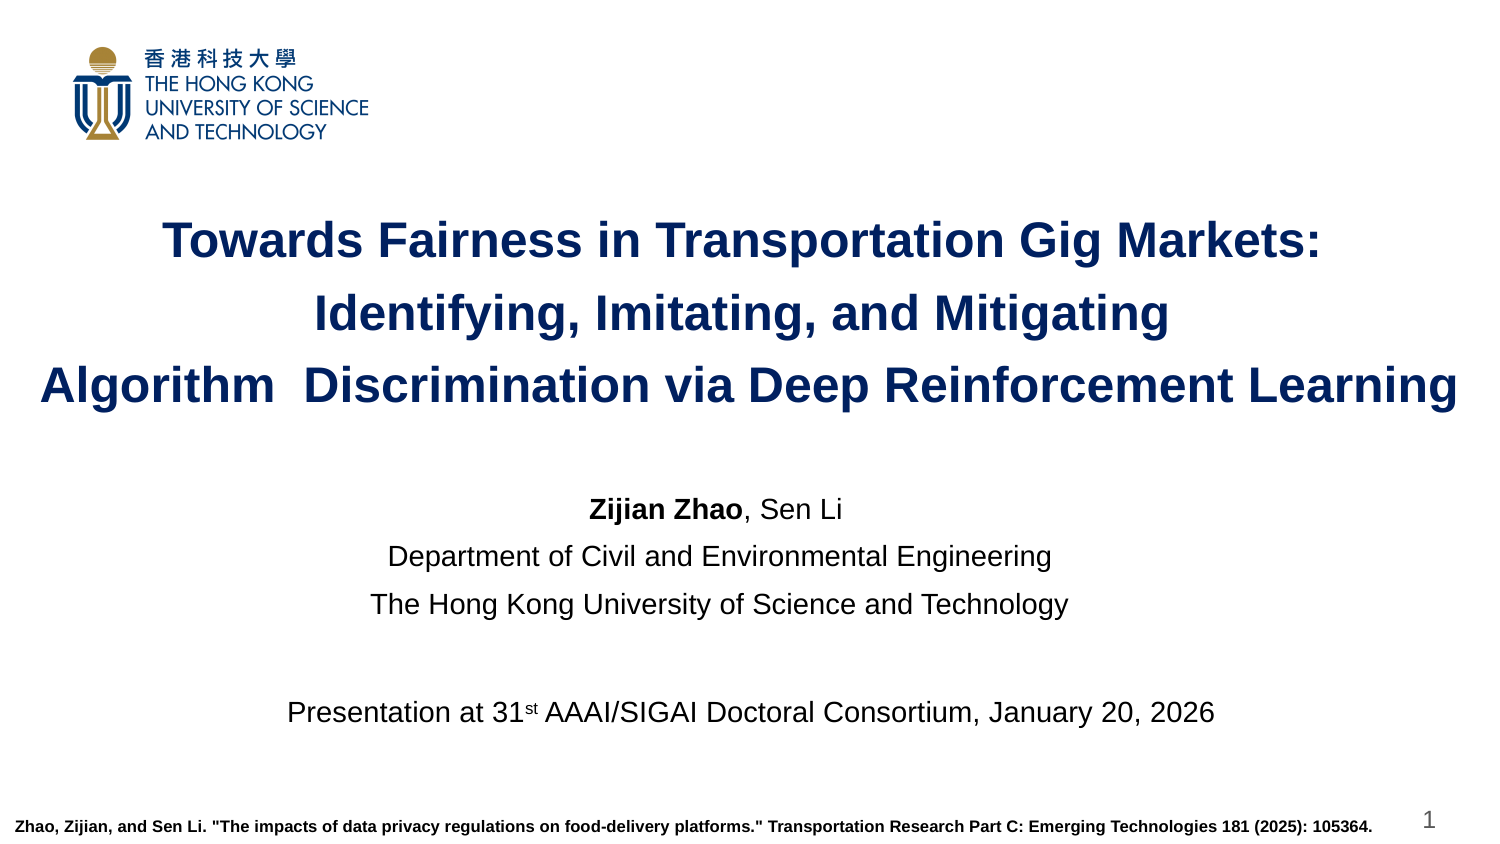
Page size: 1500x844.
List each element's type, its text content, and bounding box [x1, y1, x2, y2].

text_box Presentation at 31st AAAI/SIGAI Doctoral Consortium, January 20, 2026 [3, 686, 1500, 737]
picture [71, 46, 369, 142]
text_box Towards Fairness in Transportation Gig Markets: Identifying, Imitating, and Mitigating Algorithm Discrimination via Deep Reinforcement Learning [0, 200, 1500, 421]
text_box Zhao, Zijian, and Sen Li. "The impacts of data privacy regulations on food-delivery platforms." Transportation Research Part C: Emerging Technologies 181 (2025): 105364. [0, 802, 1500, 844]
text_box Zijian Zhao, Sen Li Department of Civil and Environmental Engineering The Hong Kong University of Science and Technology [355, 482, 1085, 628]
